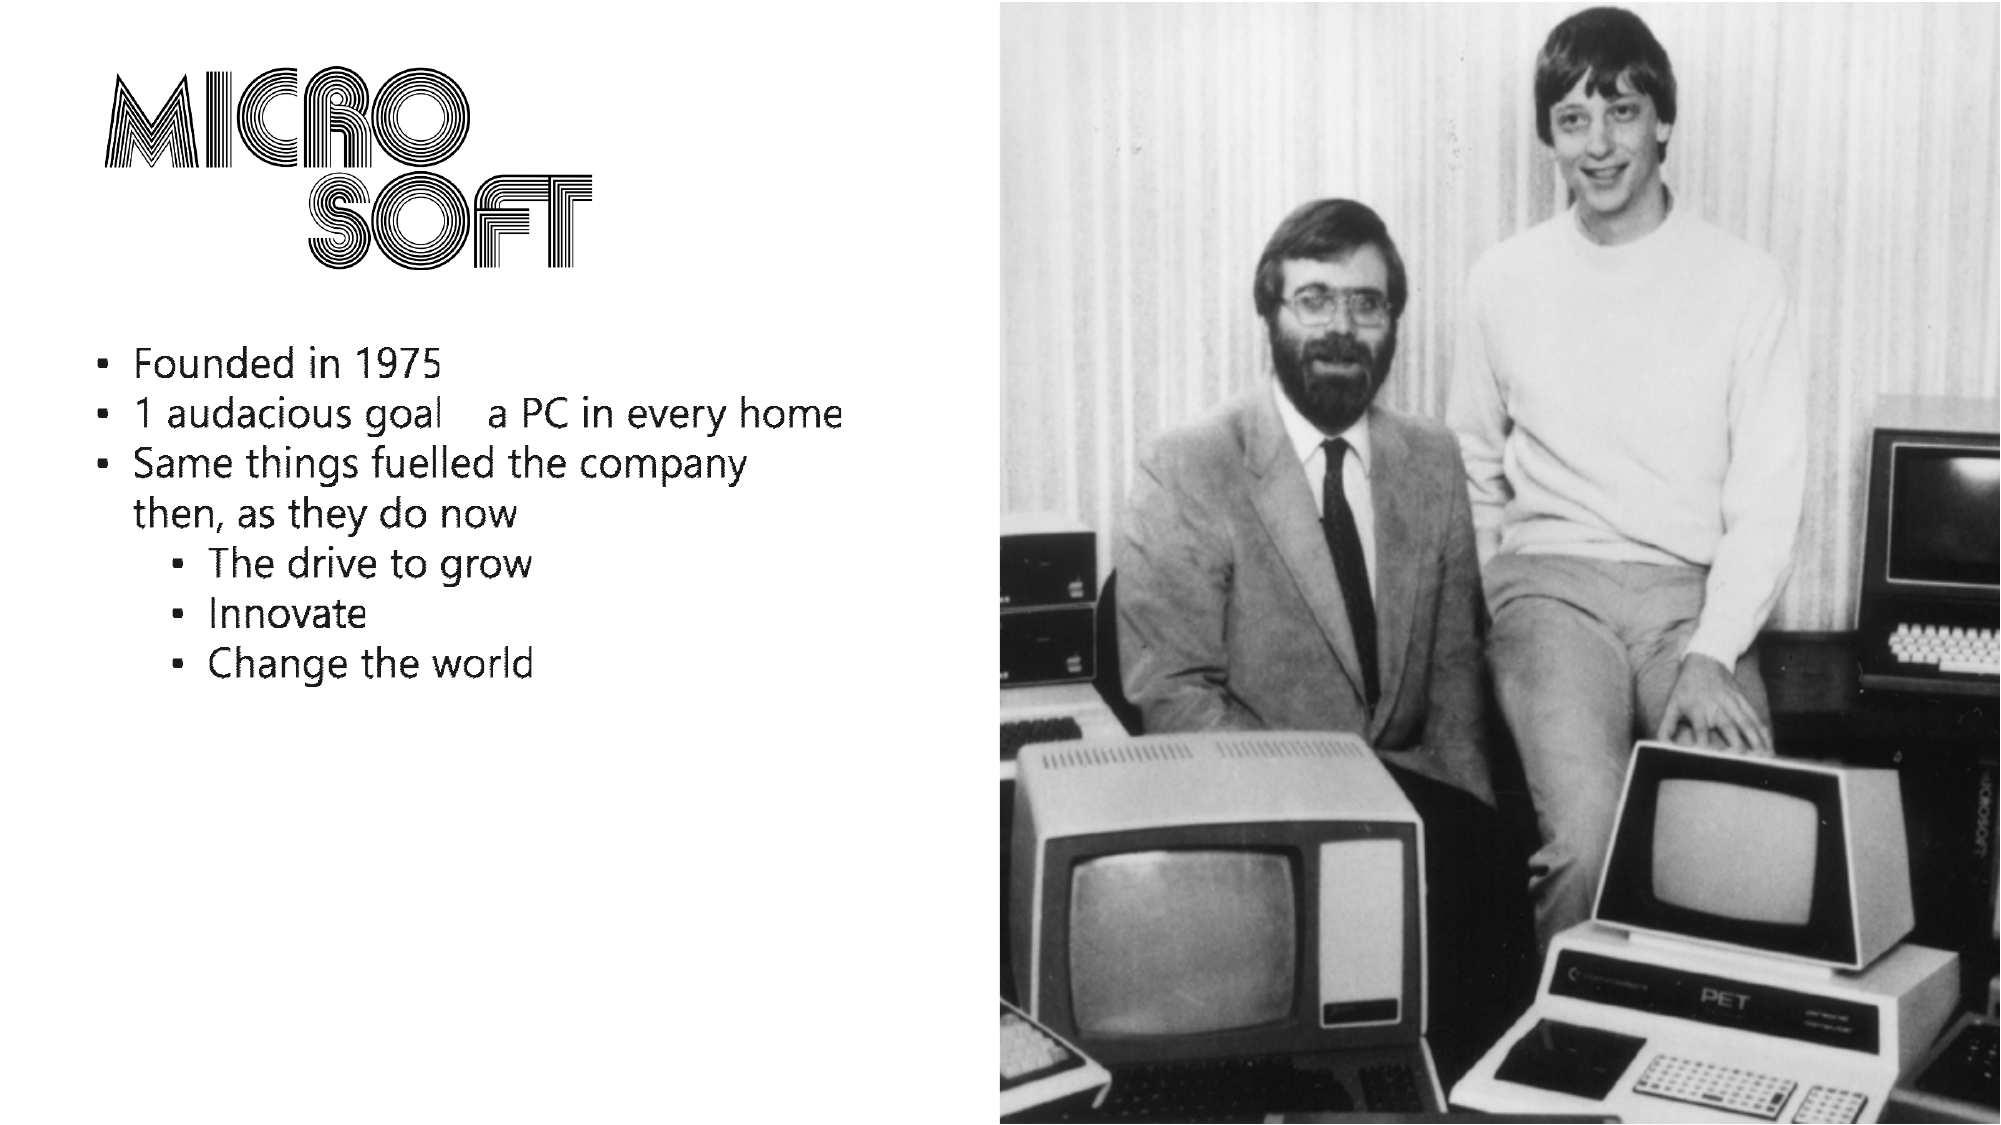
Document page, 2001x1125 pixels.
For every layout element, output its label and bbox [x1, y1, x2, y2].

text_box [172, 657, 183, 668]
text_box [172, 557, 183, 568]
text_box [104, 66, 593, 270]
text_box [137, 396, 440, 437]
text_box [211, 597, 366, 628]
text_box [133, 496, 517, 537]
text_box [999, 2, 2000, 1124]
text_box [208, 546, 532, 587]
text_box [97, 357, 108, 368]
text_box [136, 346, 440, 378]
text_box [135, 445, 747, 487]
text_box [209, 646, 532, 687]
text_box [97, 407, 108, 418]
text_box [97, 457, 108, 468]
text_box [172, 607, 183, 618]
text_box [489, 396, 842, 437]
